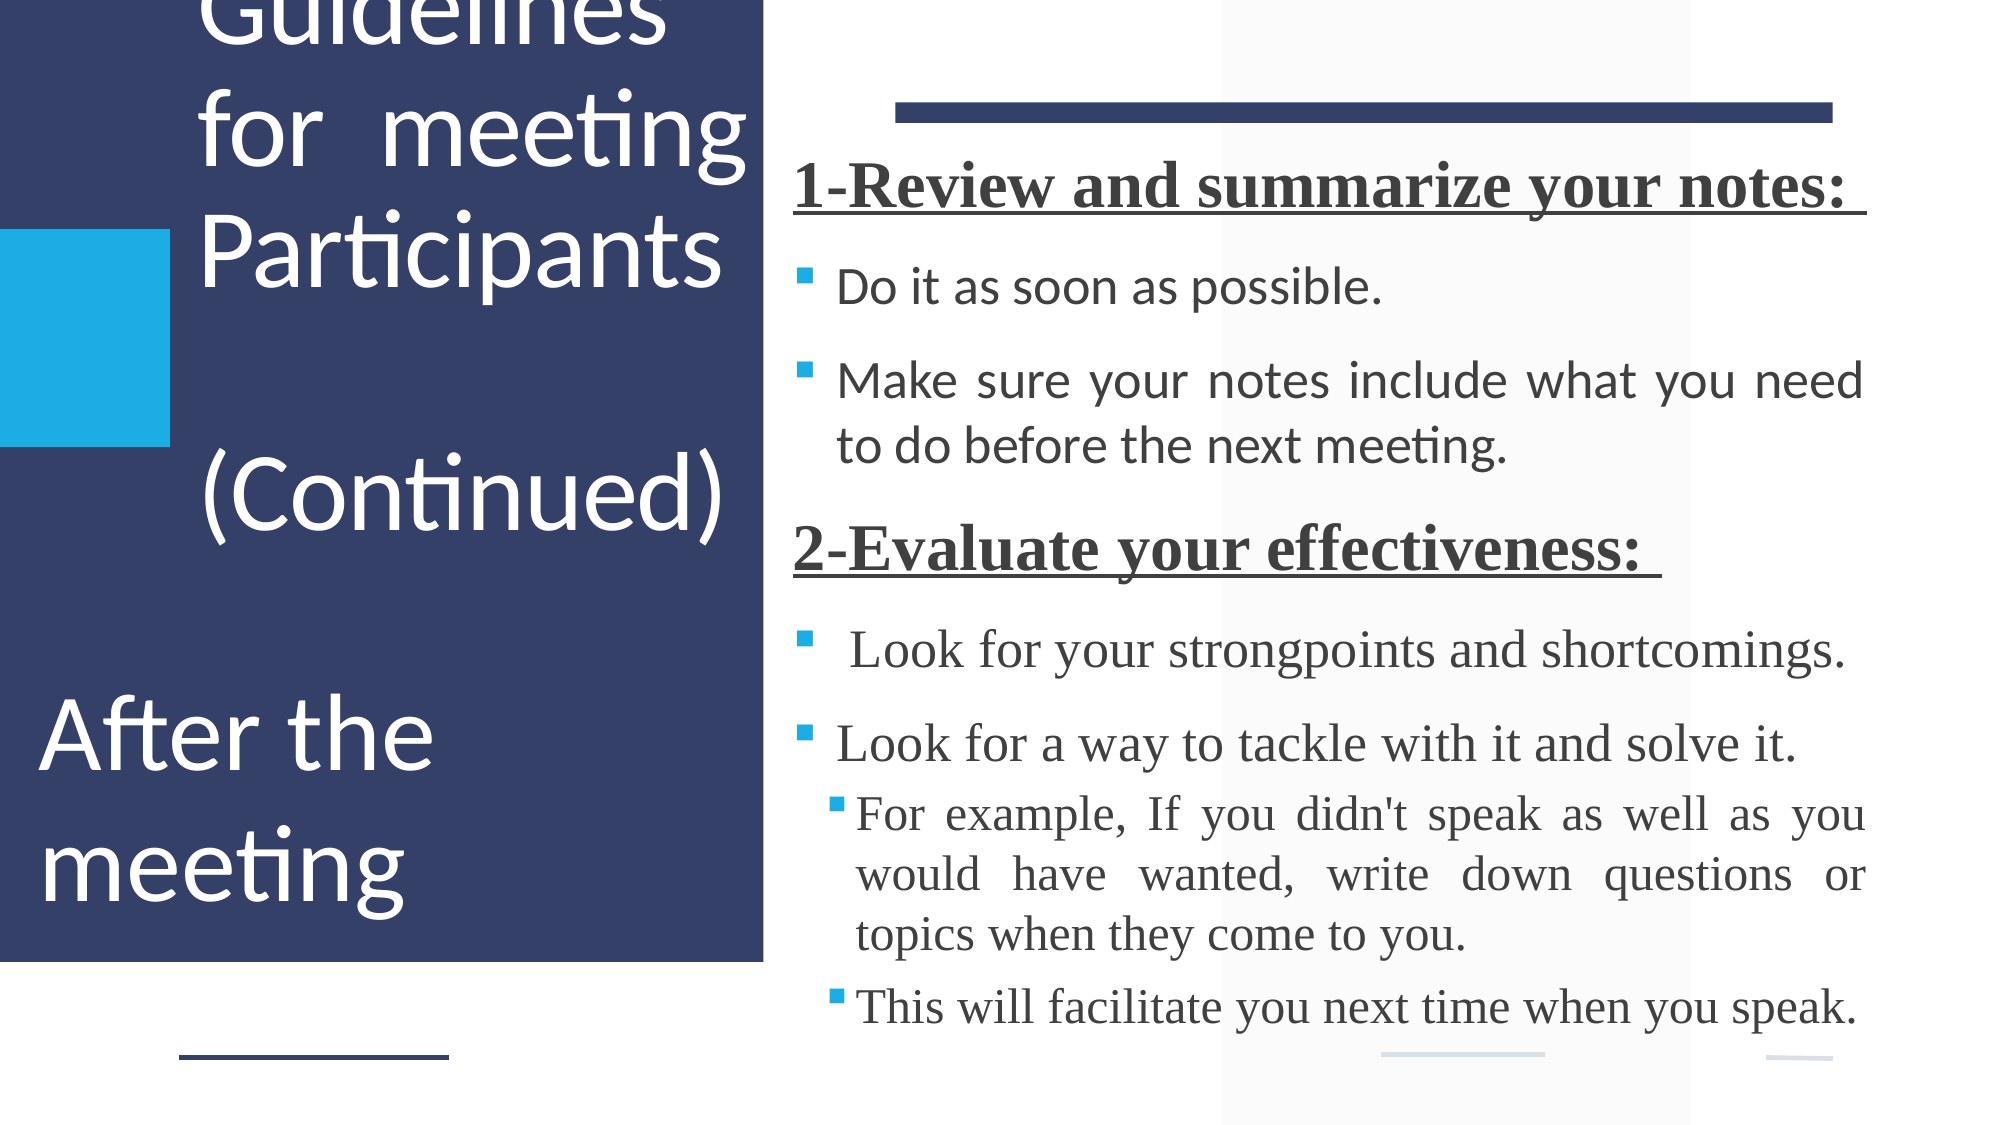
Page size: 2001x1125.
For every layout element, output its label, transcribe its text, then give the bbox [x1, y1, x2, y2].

list After the meeting [23, 652, 573, 932]
list 1-Review and summarize your notes: Do it as soon as possible. Make sure your notes include what you need to do before the next meeting. 2-Evaluate your effectiveness: Look for your strongpoints and shortcomings. Look for a way to tackle with it and solve it. For example, If you didn't speak as well as you would have wanted, write down questions or topics when they come to you. This will facilitate you next time when you speak. [792, 133, 1867, 1103]
title Guidelines for meeting Participants (Continued) [182, 0, 763, 563]
